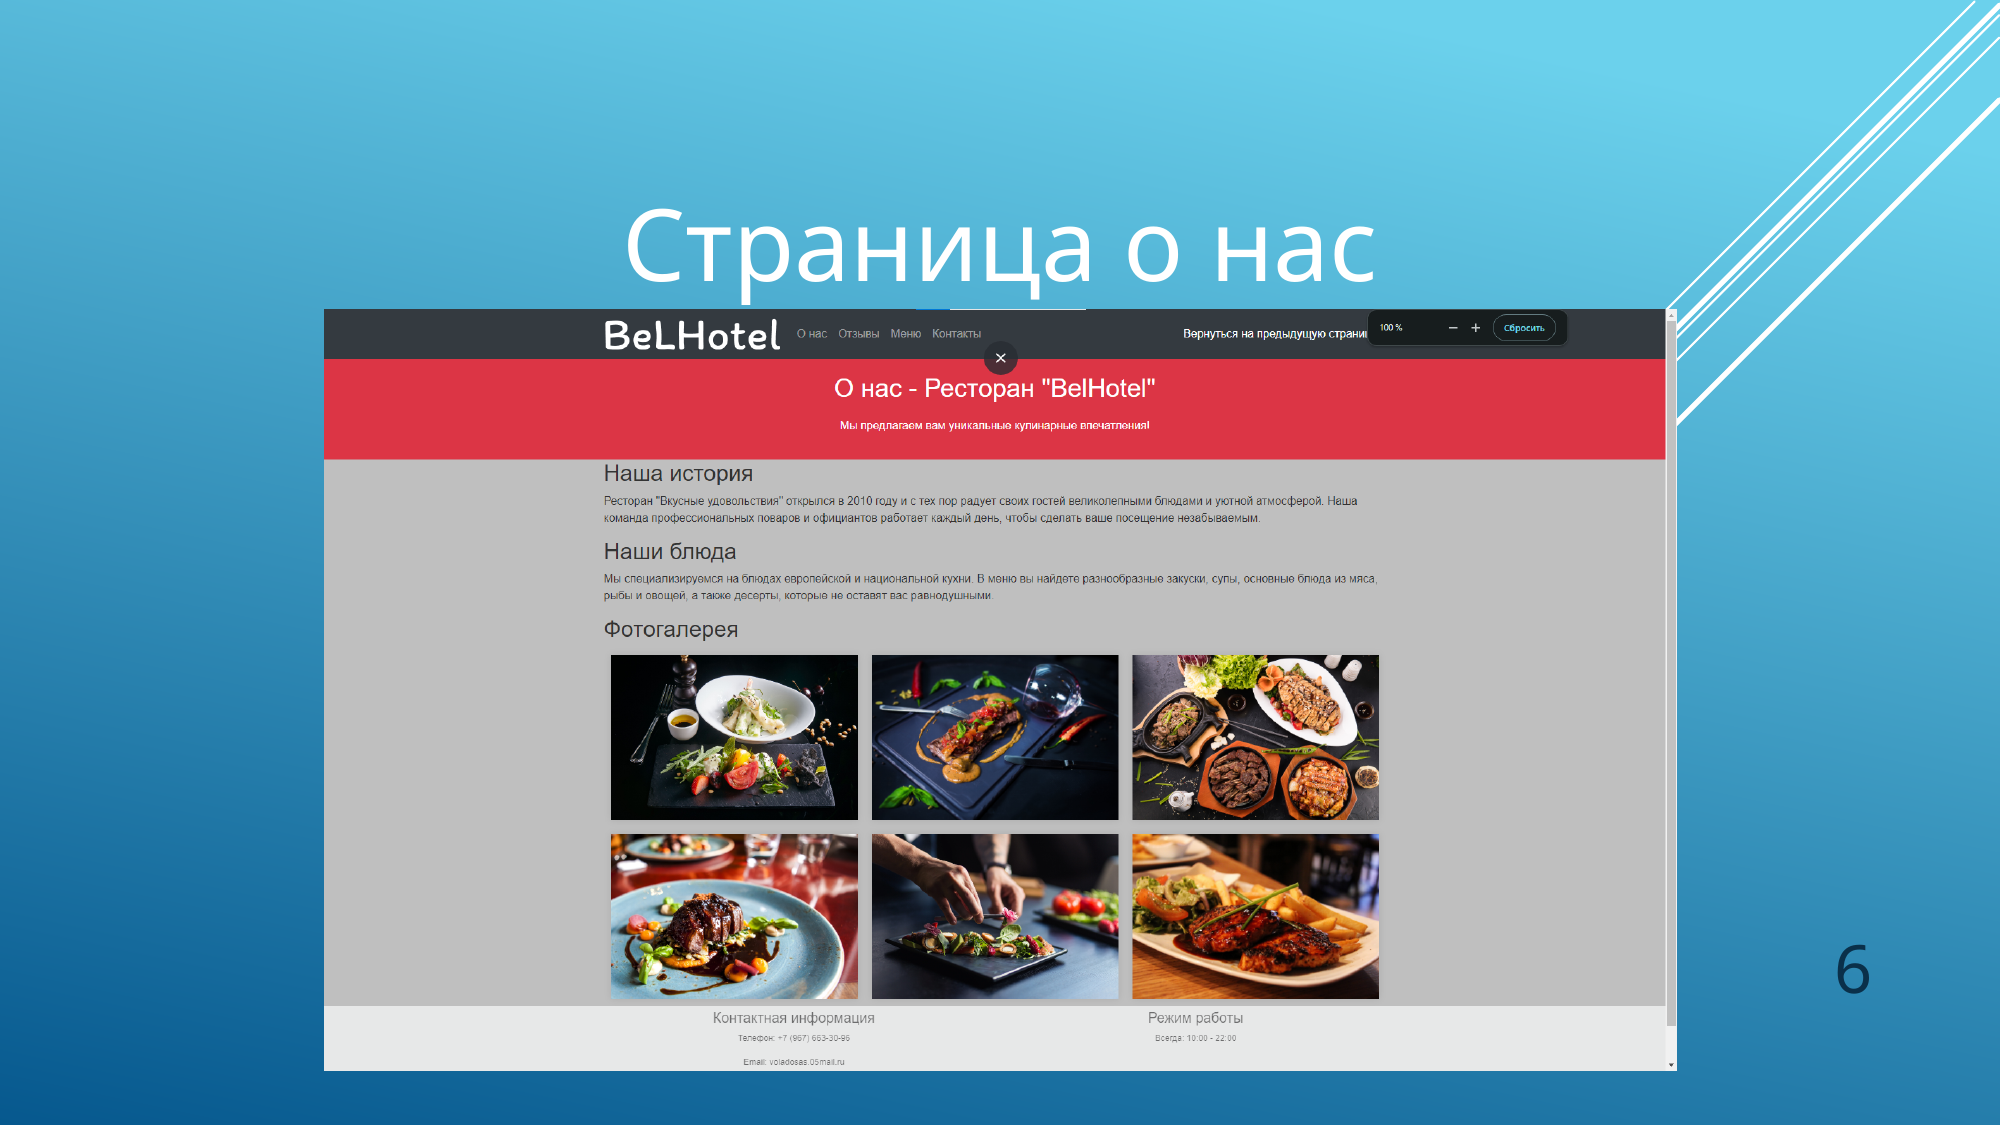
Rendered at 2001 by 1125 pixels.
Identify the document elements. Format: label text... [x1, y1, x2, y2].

slide_number 6 [1700, 915, 1888, 1025]
picture [324, 309, 1677, 1071]
text_box Страница о нас [607, 173, 1393, 309]
